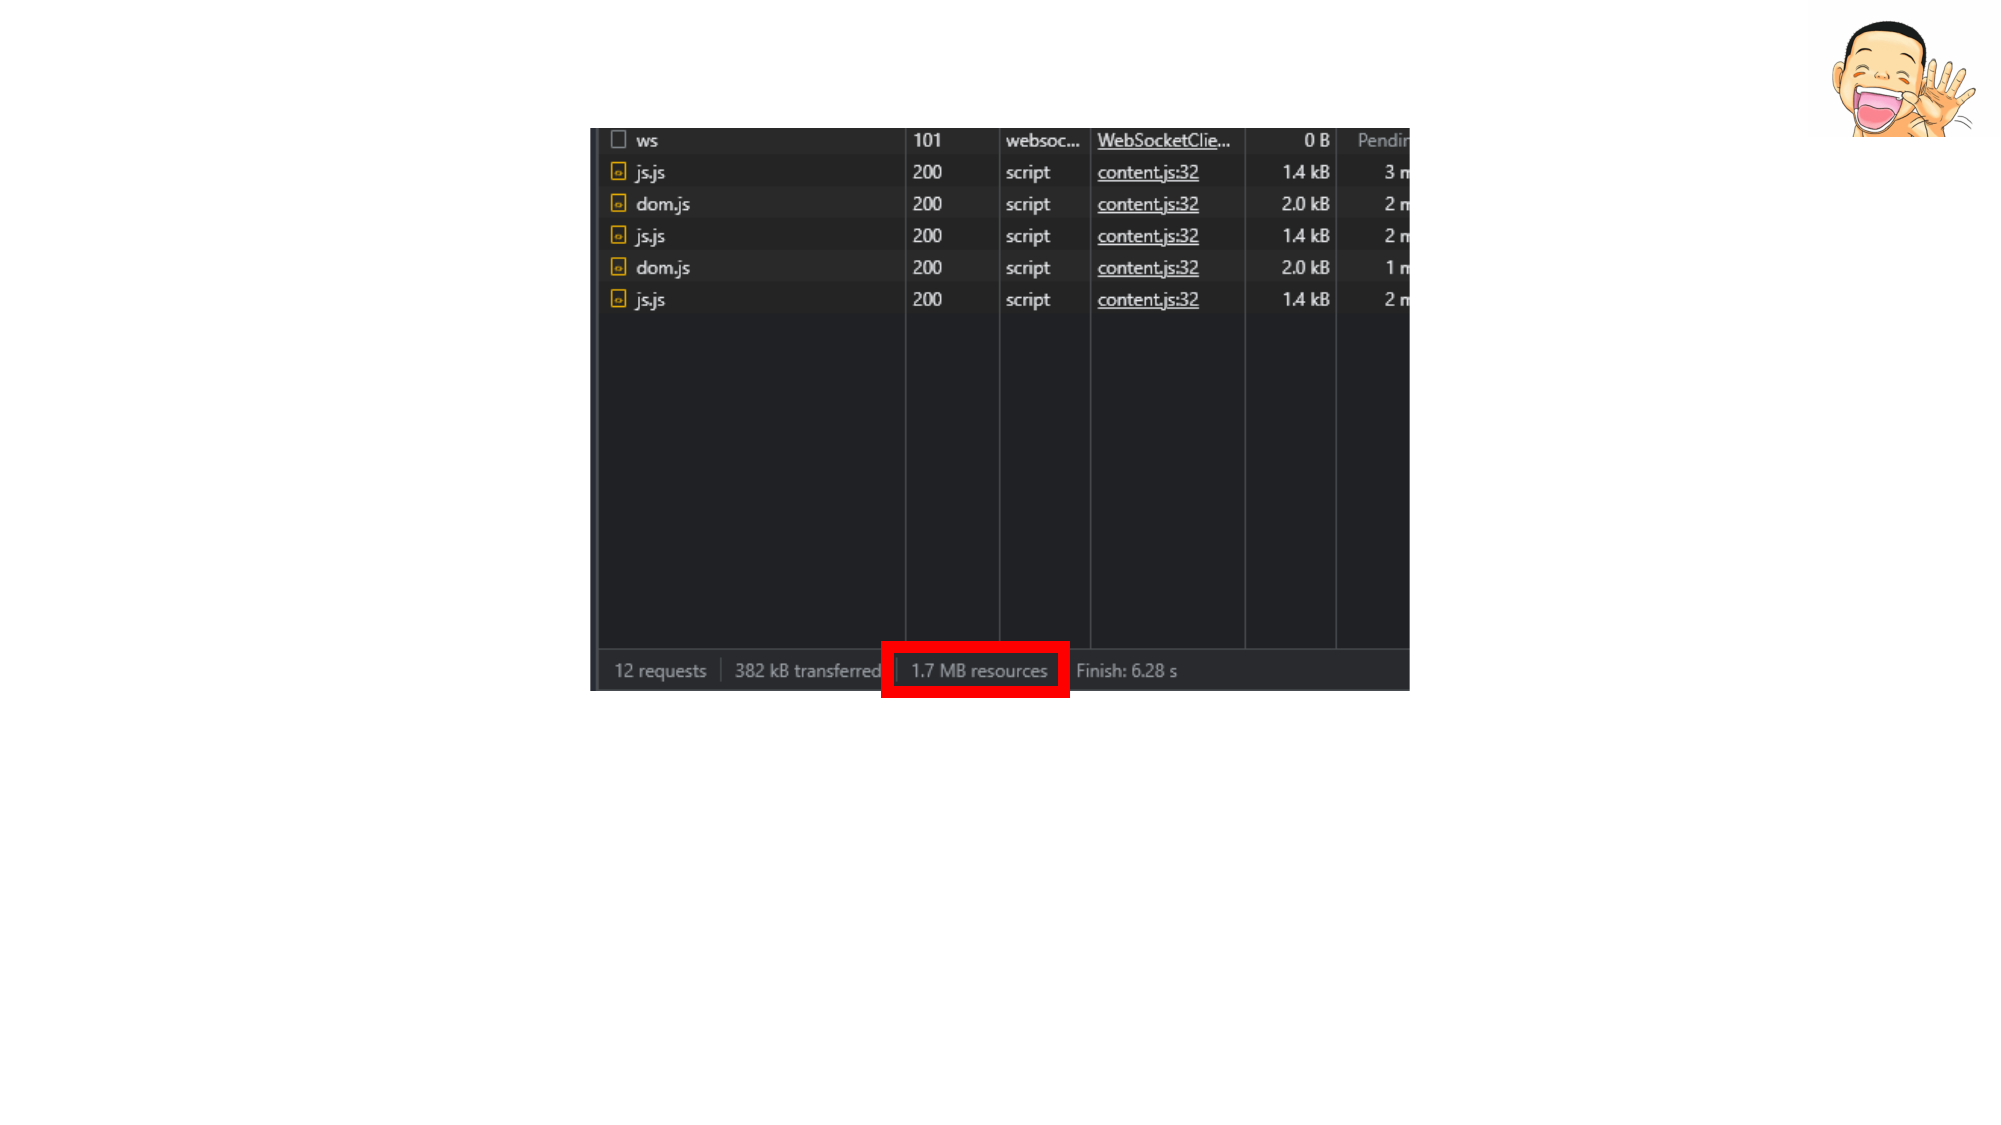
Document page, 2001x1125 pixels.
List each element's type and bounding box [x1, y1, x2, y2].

picture [590, 128, 1410, 691]
picture [1808, 0, 2000, 137]
